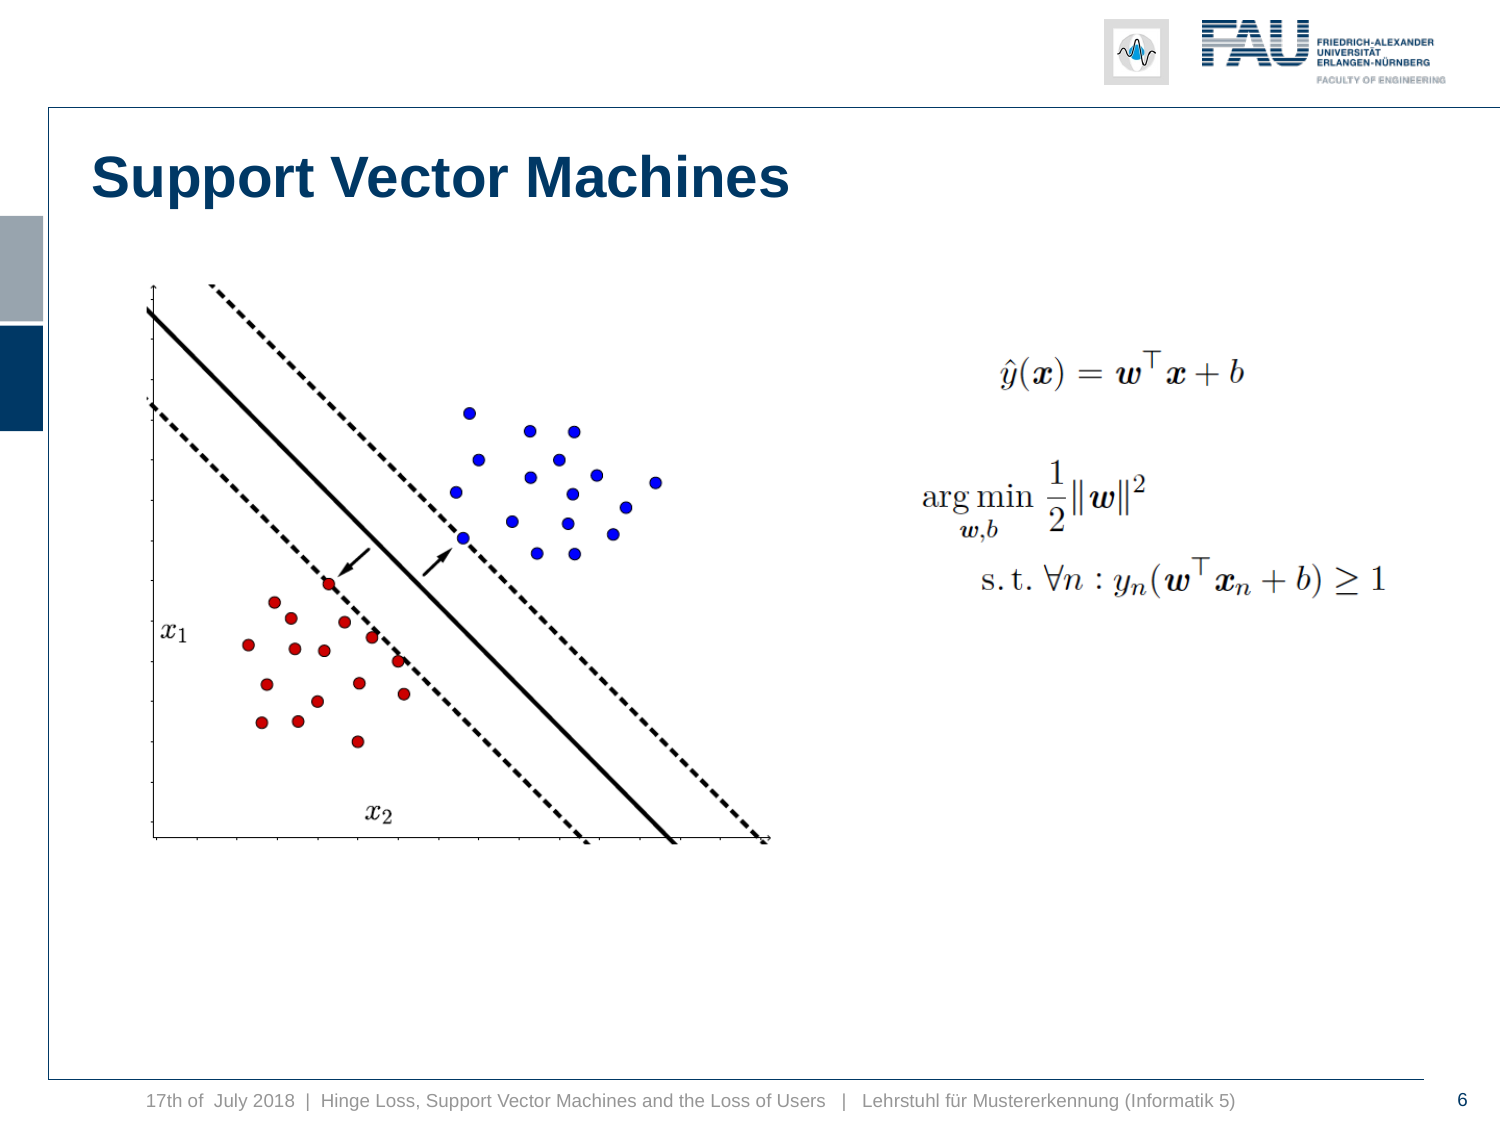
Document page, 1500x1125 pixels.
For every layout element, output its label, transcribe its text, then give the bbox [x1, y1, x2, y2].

list Support Vector Machines [91, 138, 1461, 1054]
picture [1104, 19, 1169, 85]
picture [902, 444, 1397, 612]
picture [129, 272, 777, 861]
picture [1202, 20, 1446, 84]
slide_number 6 [1446, 1086, 1469, 1109]
picture [984, 333, 1252, 412]
